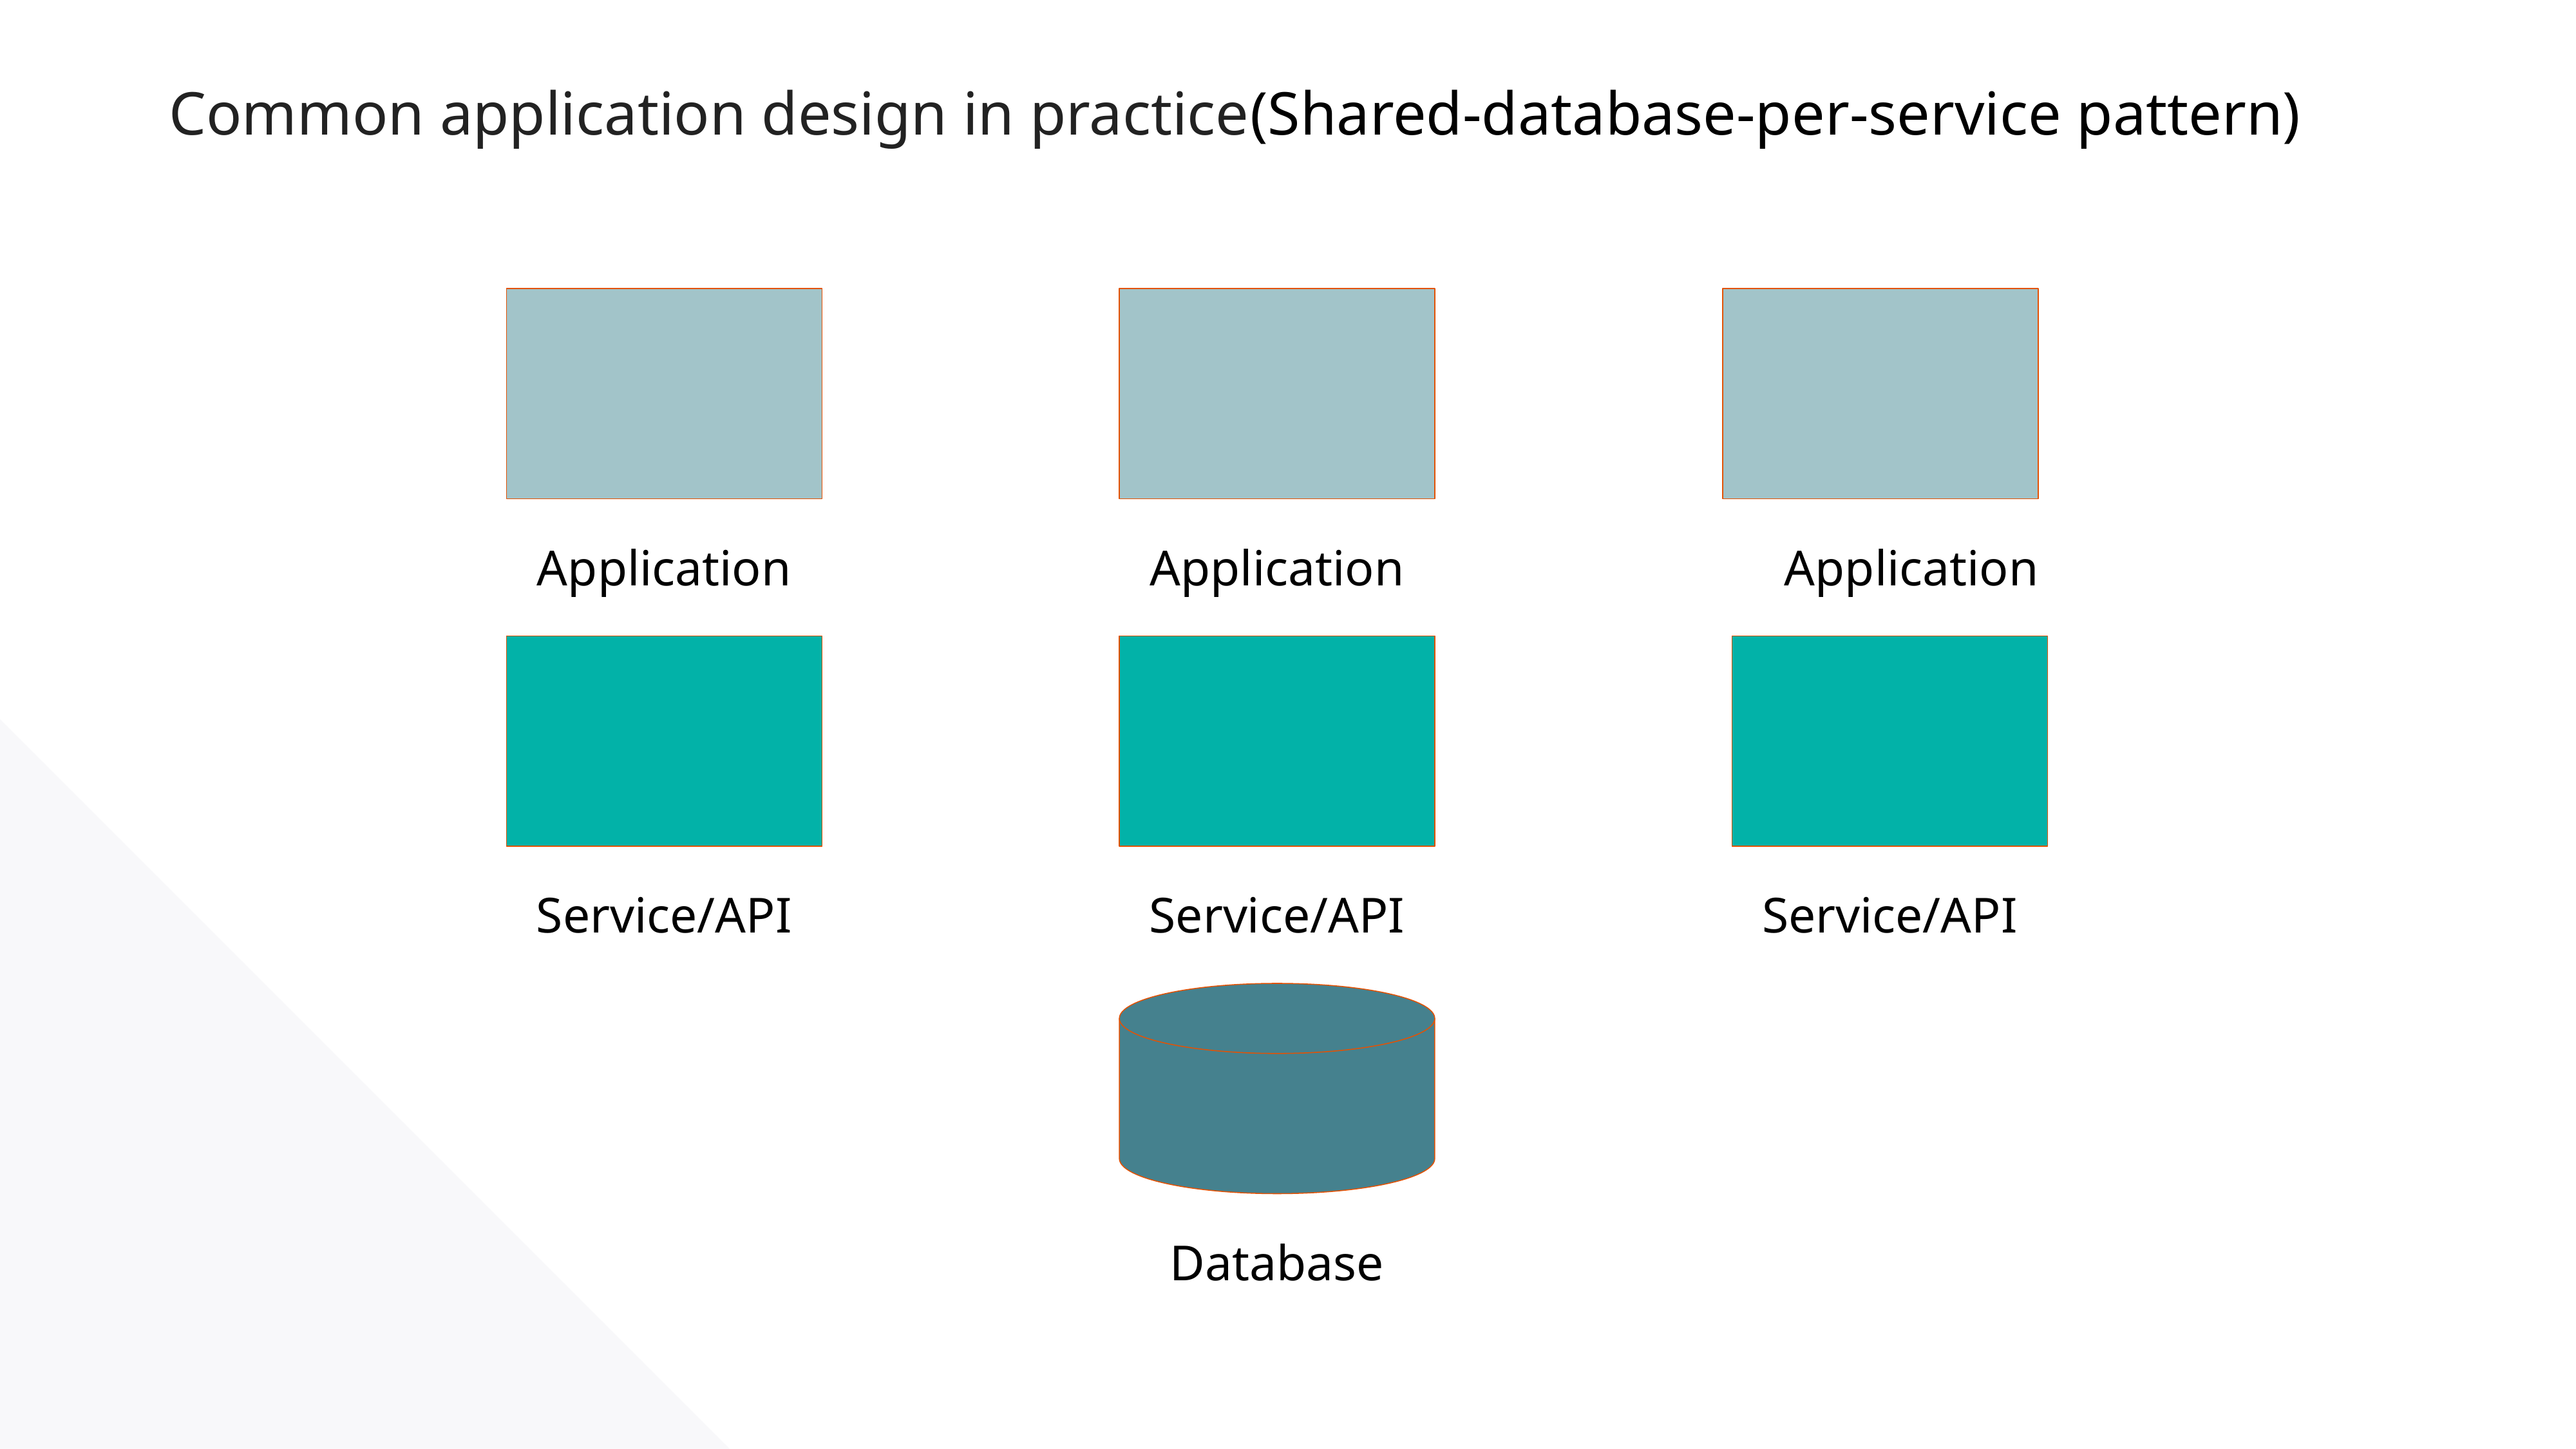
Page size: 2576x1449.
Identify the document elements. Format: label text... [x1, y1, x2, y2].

text_box Application [475, 527, 853, 607]
text_box Database [1144, 1222, 1410, 1302]
text_box Service/API [1732, 875, 2048, 954]
text_box Service/API [1119, 875, 1435, 954]
text_box [506, 288, 822, 499]
text_box [1119, 636, 1435, 846]
text_box Common application design in practice(Shared-database-per-service pattern) [159, 55, 2456, 156]
text_box [506, 636, 822, 846]
text_box [1732, 636, 2048, 846]
text_box [1119, 288, 1435, 499]
text_box [1119, 983, 1435, 1194]
text_box [1723, 288, 2038, 499]
text_box Service/API [506, 875, 822, 954]
text_box Application [1119, 527, 1435, 607]
text_box Application [1723, 527, 2101, 607]
